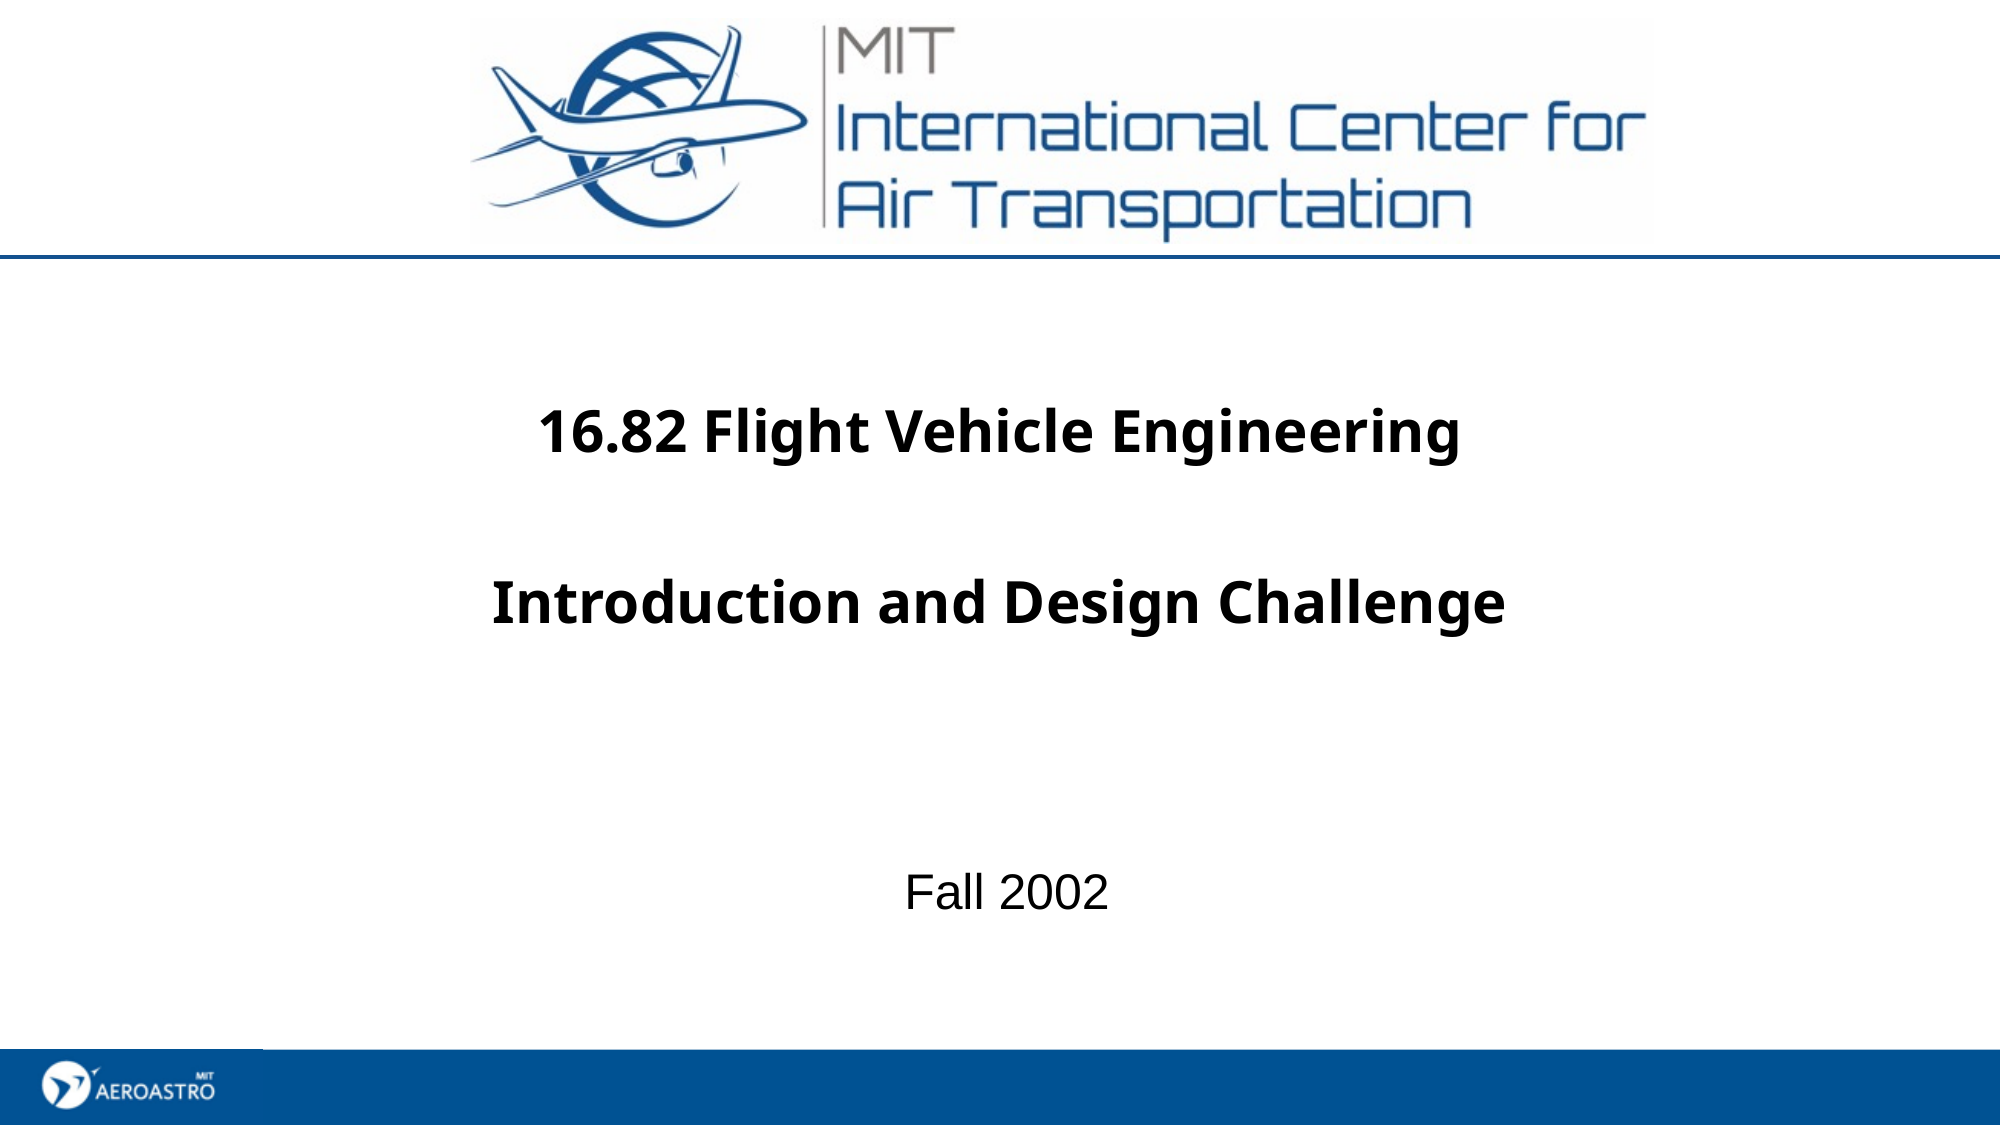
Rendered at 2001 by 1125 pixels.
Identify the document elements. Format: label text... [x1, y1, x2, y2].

picture [470, 18, 1654, 244]
picture [0, 1049, 263, 1124]
title 16.82 Flight Vehicle Engineering Introduction and Design Challenge [150, 425, 1850, 613]
subtitle Fall 2002 [150, 750, 1850, 1038]
